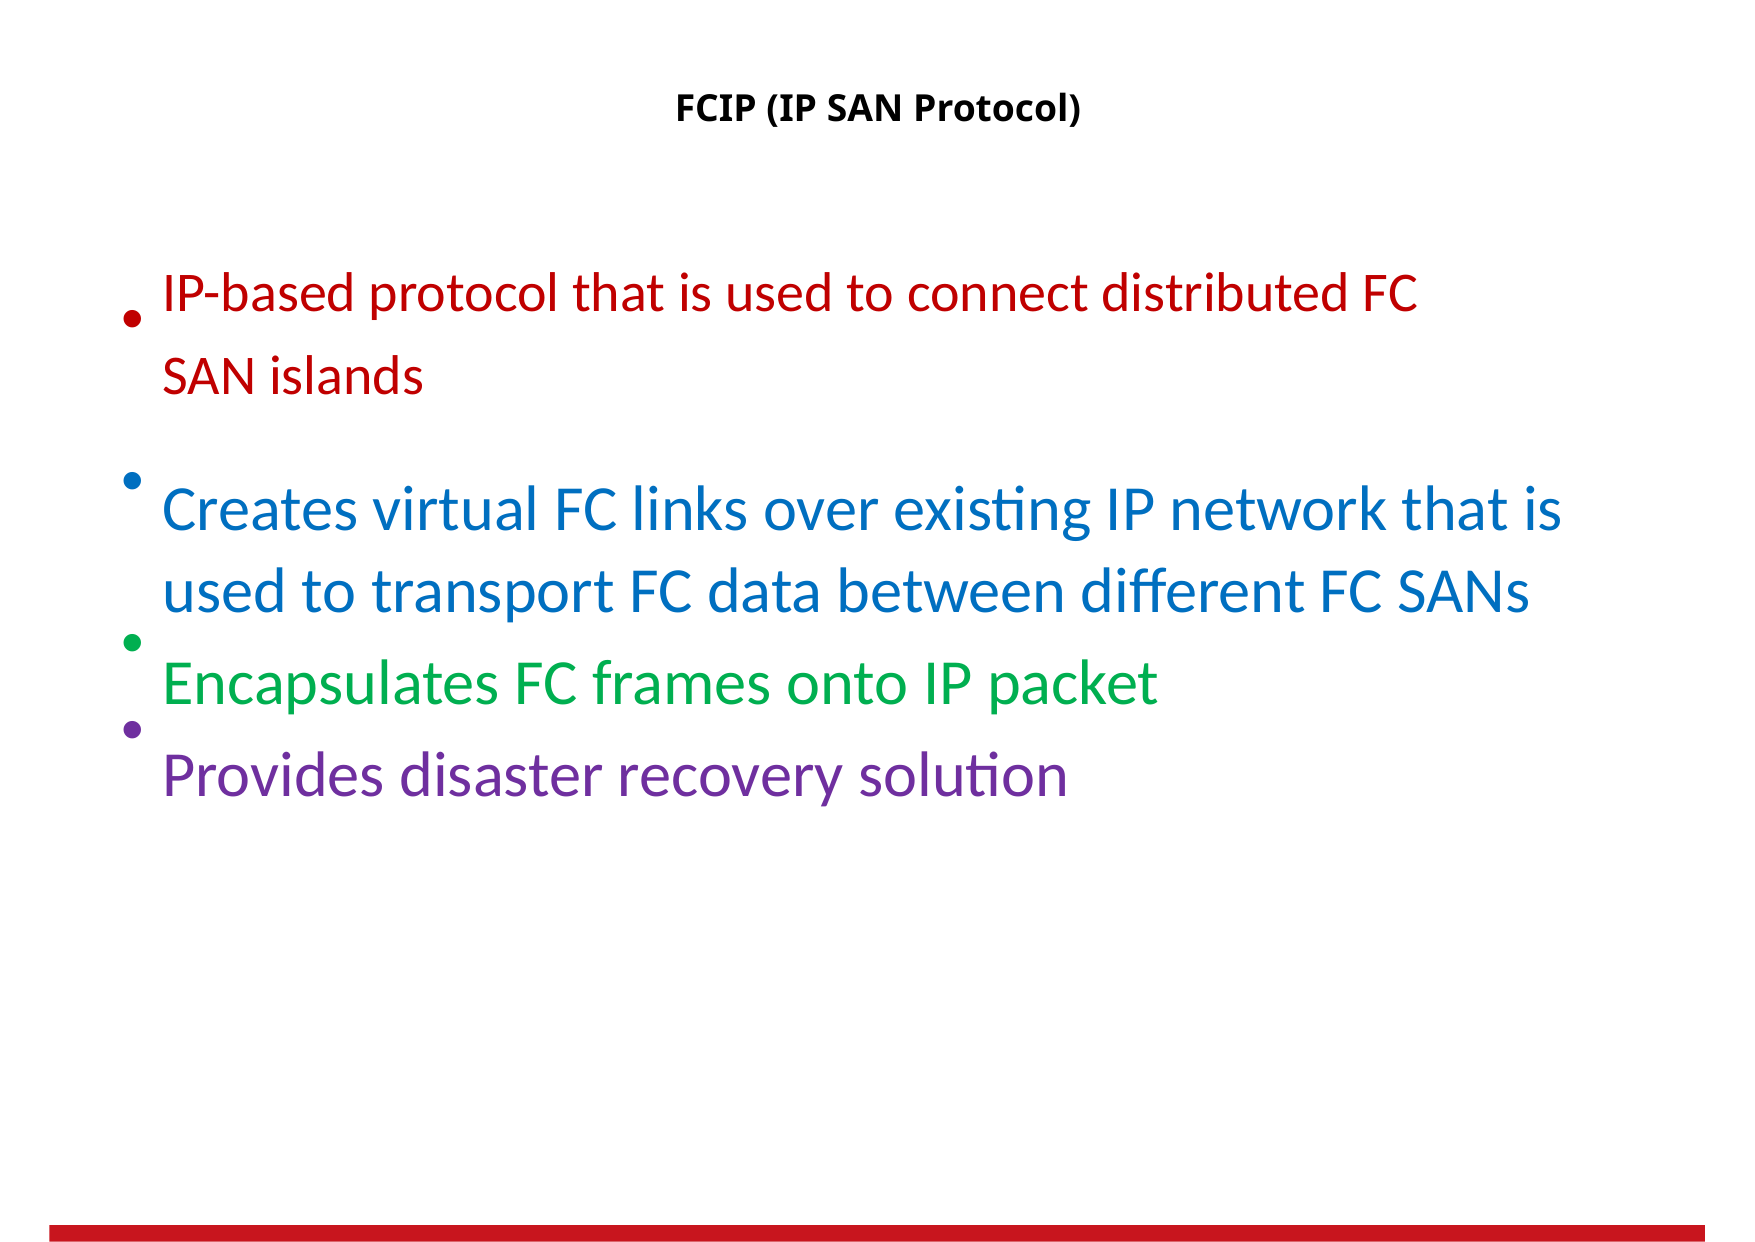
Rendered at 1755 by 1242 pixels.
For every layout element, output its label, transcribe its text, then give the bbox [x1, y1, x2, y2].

text_box • [118, 272, 156, 341]
text_box • • [118, 596, 156, 758]
text_box [49, 1225, 1705, 1242]
text_box FCIP (IP SAN Protocol) [423, 27, 1331, 134]
text_box • [118, 434, 156, 504]
text_box IP-based protocol that is used to connect distributed FC SAN islands Creates virtual FC links over existing IP network that is used to transport FC data between different FC SANs Encapsulates FC frames onto IP packet Provides disaster recovery solution [160, 275, 1622, 762]
